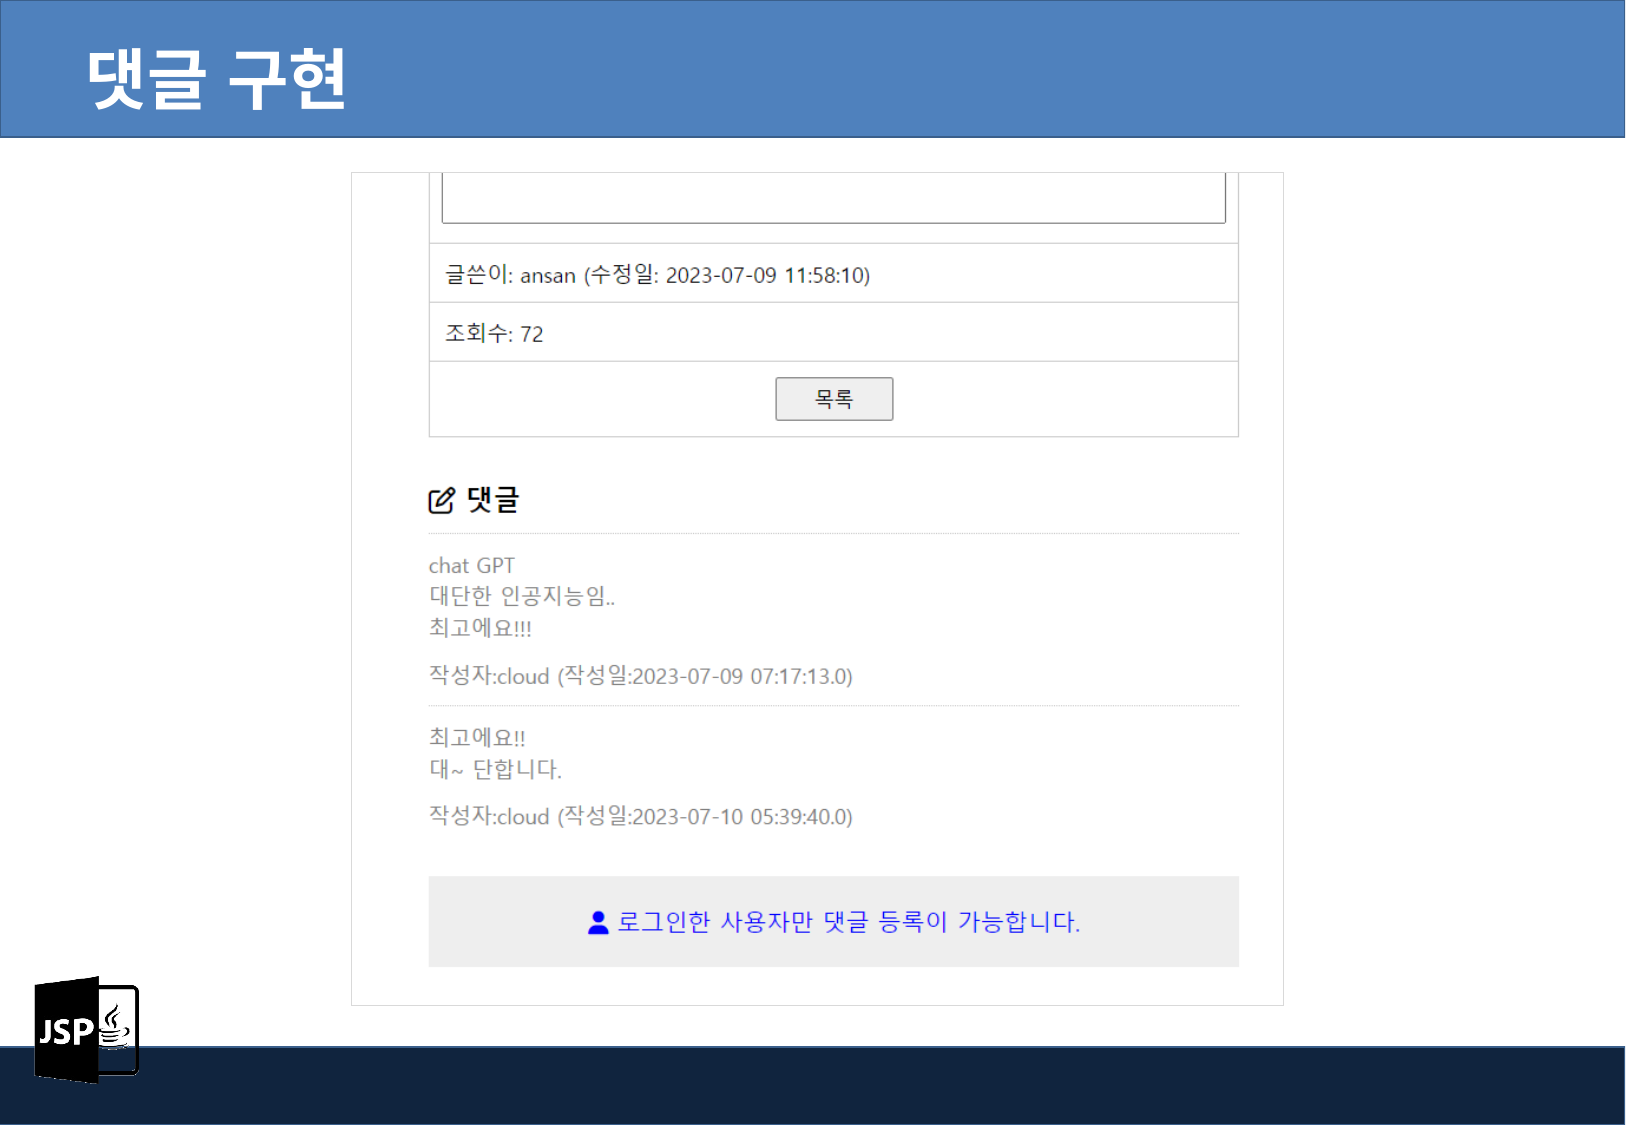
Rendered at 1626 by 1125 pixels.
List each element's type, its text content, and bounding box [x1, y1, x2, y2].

picture [351, 172, 1284, 1006]
picture [32, 976, 141, 1084]
text_box [0, 0, 834, 138]
text_box 댓글 구현 [24, 7, 1061, 148]
